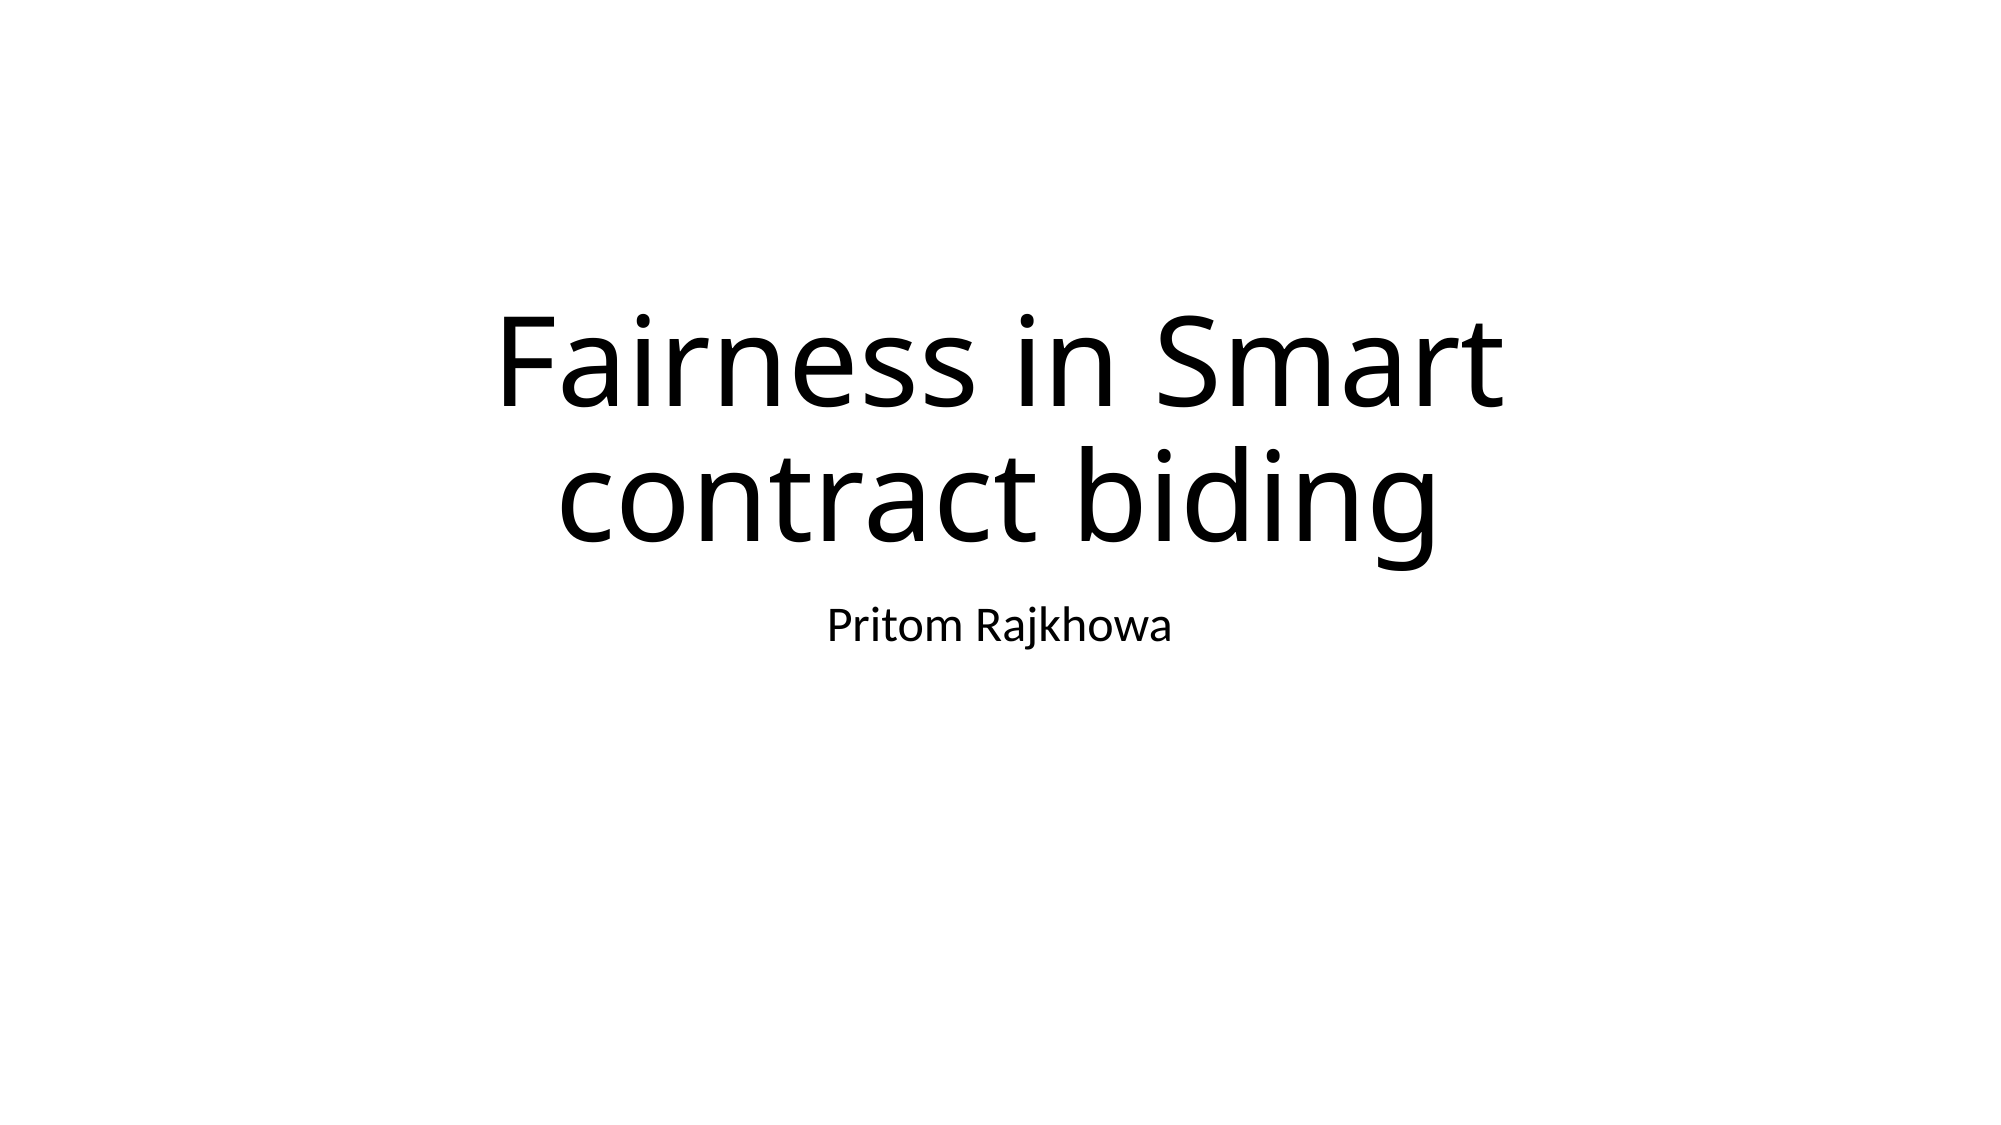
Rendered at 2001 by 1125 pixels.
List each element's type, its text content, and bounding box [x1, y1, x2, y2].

subtitle Pritom Rajkhowa [249, 590, 1750, 863]
title Fairness in Smart contract biding [249, 184, 1750, 576]
